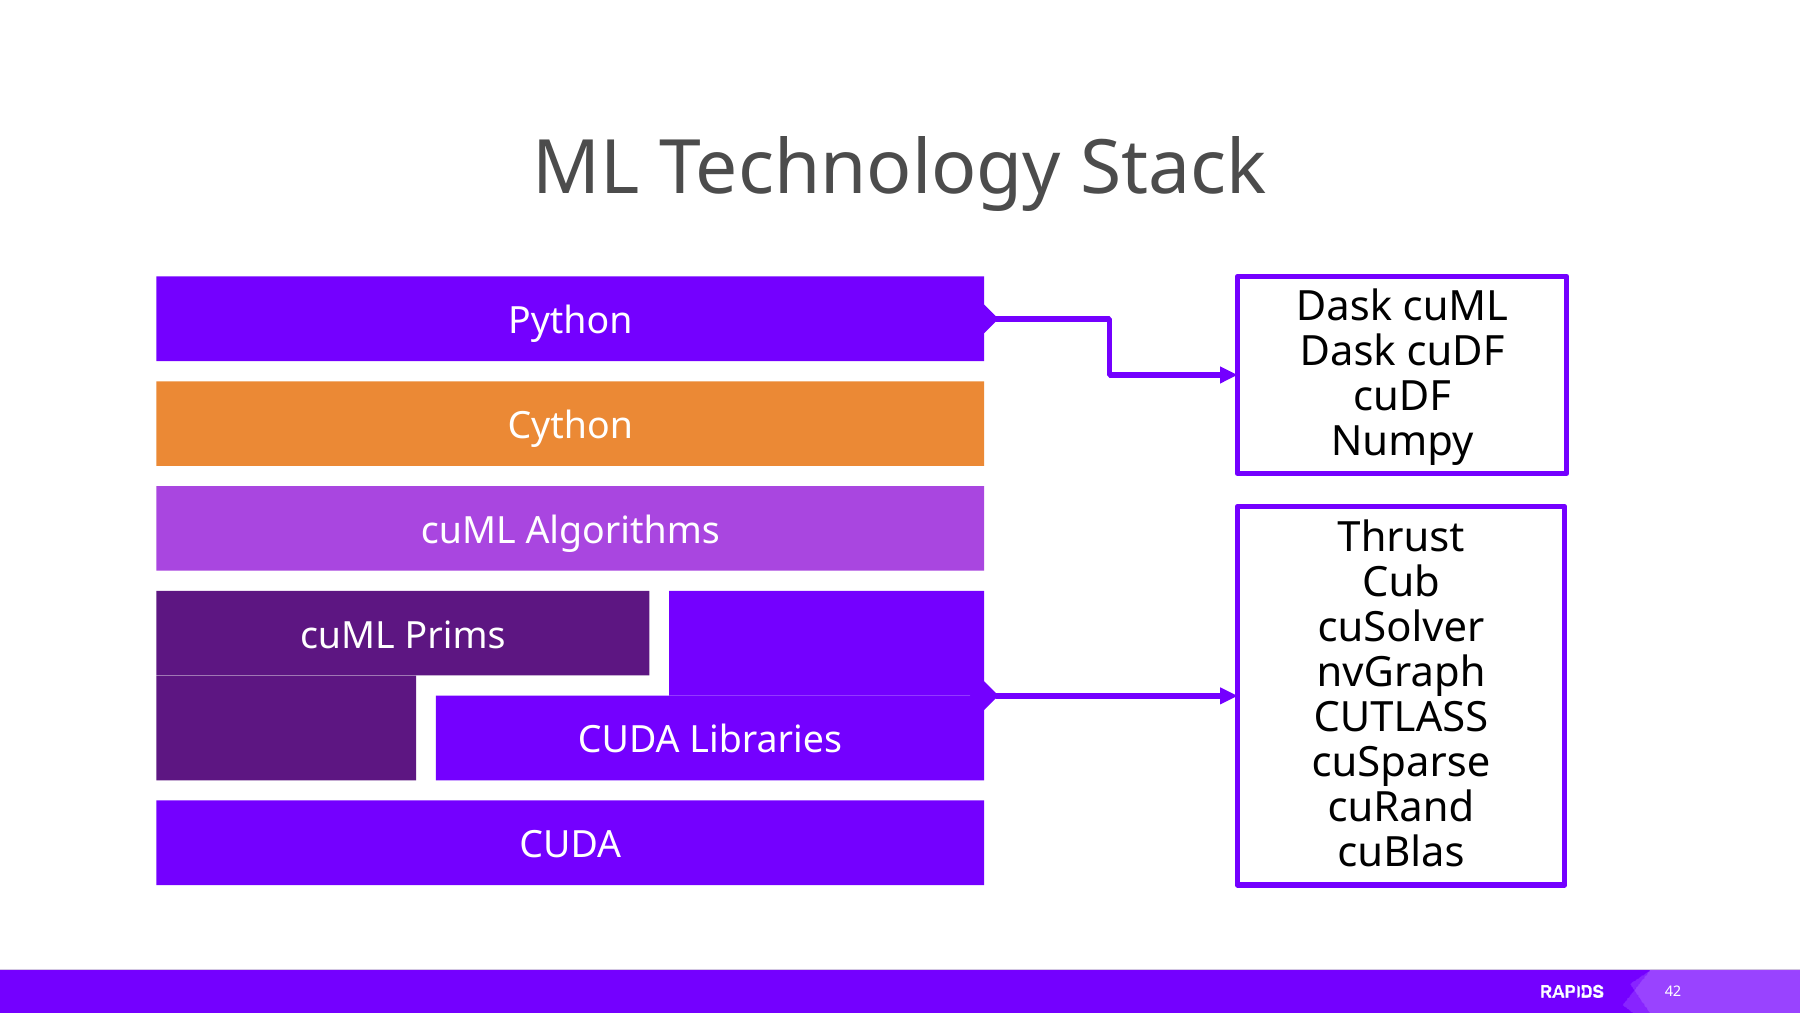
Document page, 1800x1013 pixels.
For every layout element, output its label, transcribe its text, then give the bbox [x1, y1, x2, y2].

title ML Technology Stack [81, 120, 1719, 218]
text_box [156, 276, 985, 886]
text_box Dask cuML Dask cuDF cuDF Numpy [1237, 276, 1567, 474]
picture [0, 0, 1800, 1013]
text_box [983, 318, 1238, 376]
text_box Thrust Cub cuSolver nvGraph CUTLASS cuSparse cuRand cuBlas [1237, 506, 1565, 886]
